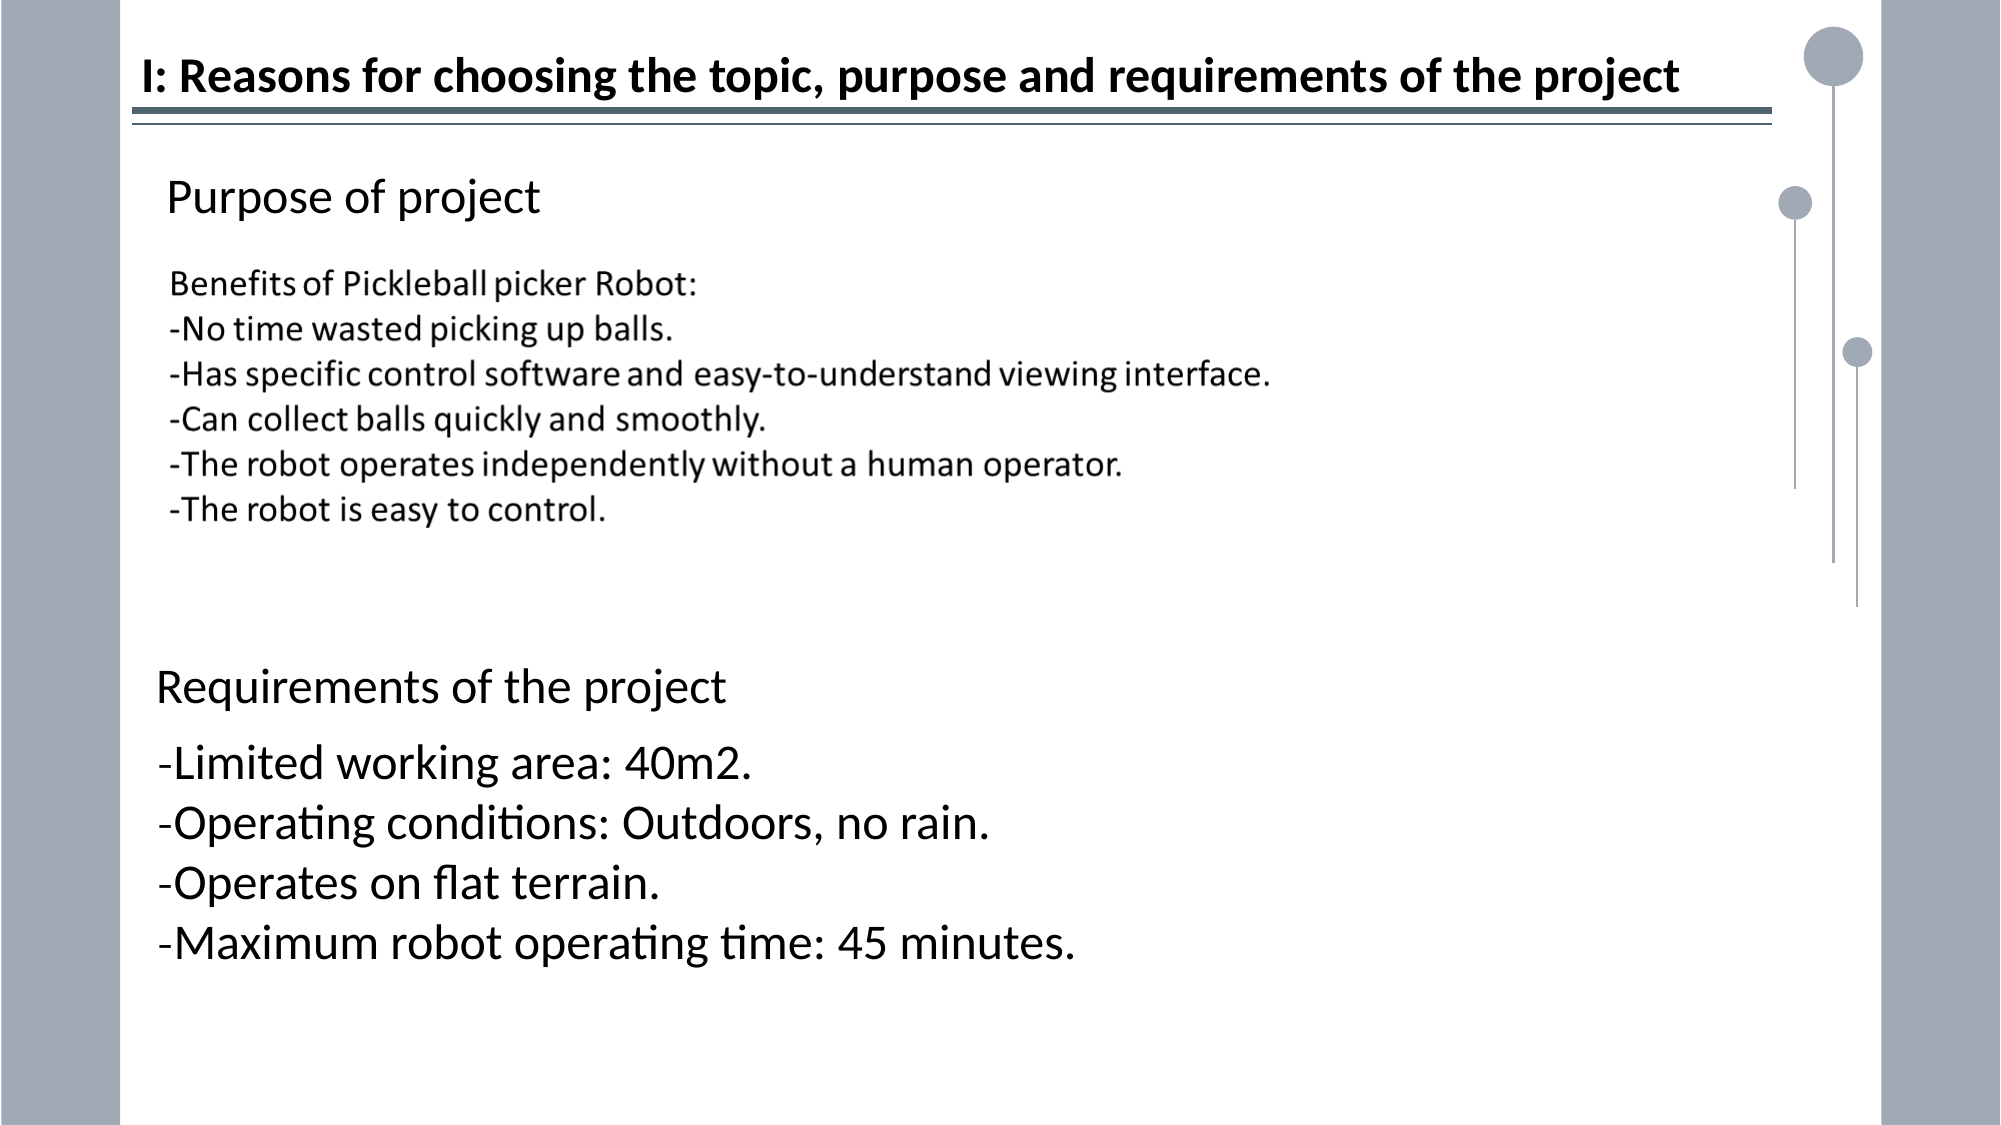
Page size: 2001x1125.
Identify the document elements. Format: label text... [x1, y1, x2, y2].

text_box Purpose of project [151, 155, 557, 231]
picture [145, 247, 1295, 588]
text_box ˗Limited working area: 40m2. ˗Operating conditions: Outdoors, no rain. ˗Operates on flat terrain. ˗Maximum robot operating time: 45 minutes. [142, 722, 1092, 978]
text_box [1842, 337, 1873, 607]
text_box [1803, 26, 1864, 563]
text_box I: Reasons for choosing the topic, purpose and requirements of the project [126, 34, 1697, 110]
text_box [1880, 0, 2000, 1125]
text_box [0, 0, 121, 1125]
text_box Requirements of the project [141, 646, 743, 722]
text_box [1778, 186, 1813, 490]
